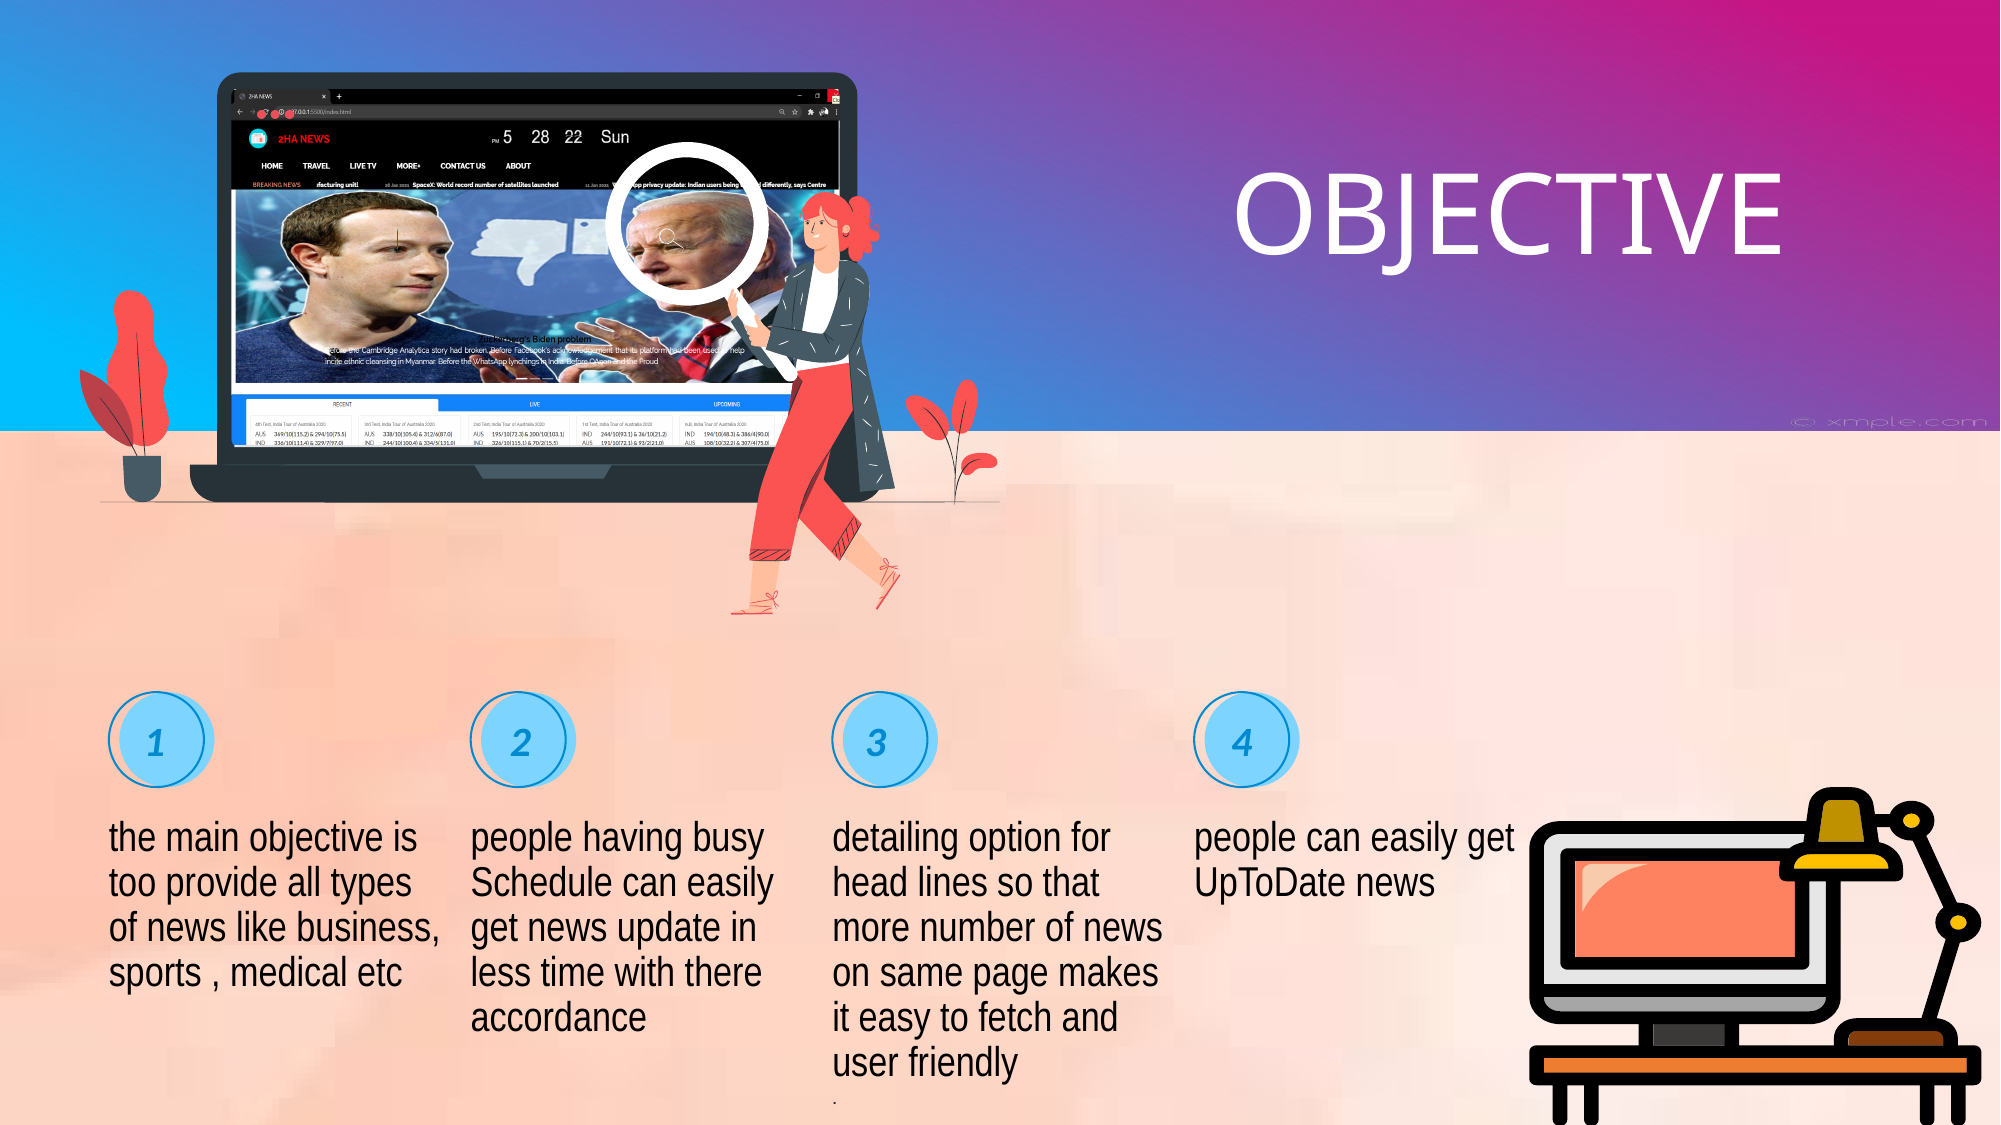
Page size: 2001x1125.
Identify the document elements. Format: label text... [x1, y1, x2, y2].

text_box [108, 692, 445, 998]
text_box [78, 72, 1000, 615]
text_box [0, 0, 2000, 431]
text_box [832, 692, 1168, 1109]
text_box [1194, 692, 1530, 907]
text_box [1529, 787, 1982, 1125]
text_box [0, 431, 2000, 1125]
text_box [470, 692, 806, 1044]
text_box OBJECTIVE [1230, 134, 2000, 285]
